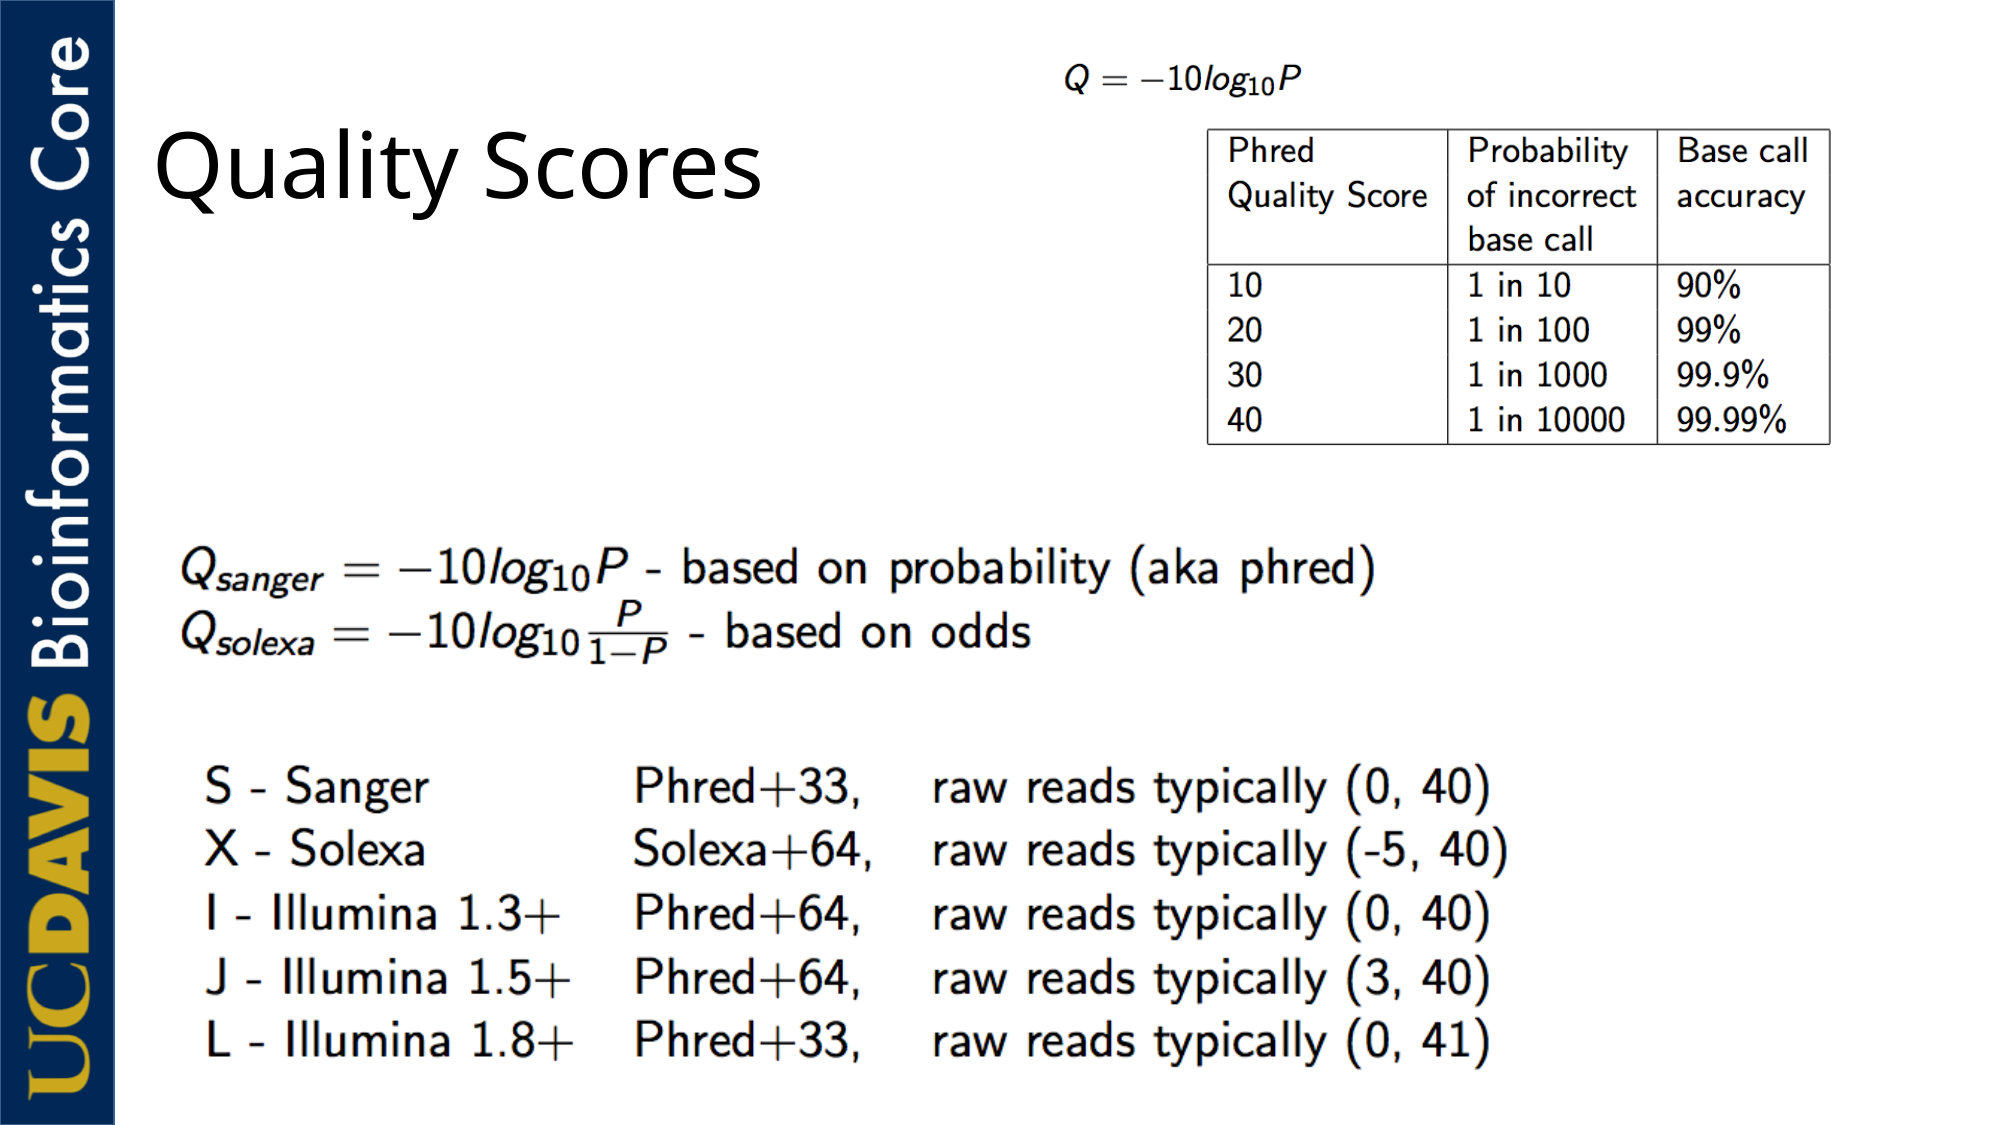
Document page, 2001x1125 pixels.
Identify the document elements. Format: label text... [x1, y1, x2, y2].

title Quality Scores [137, 59, 1056, 278]
picture [8, 0, 112, 1121]
picture [1056, 42, 1980, 495]
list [151, 447, 1532, 1125]
